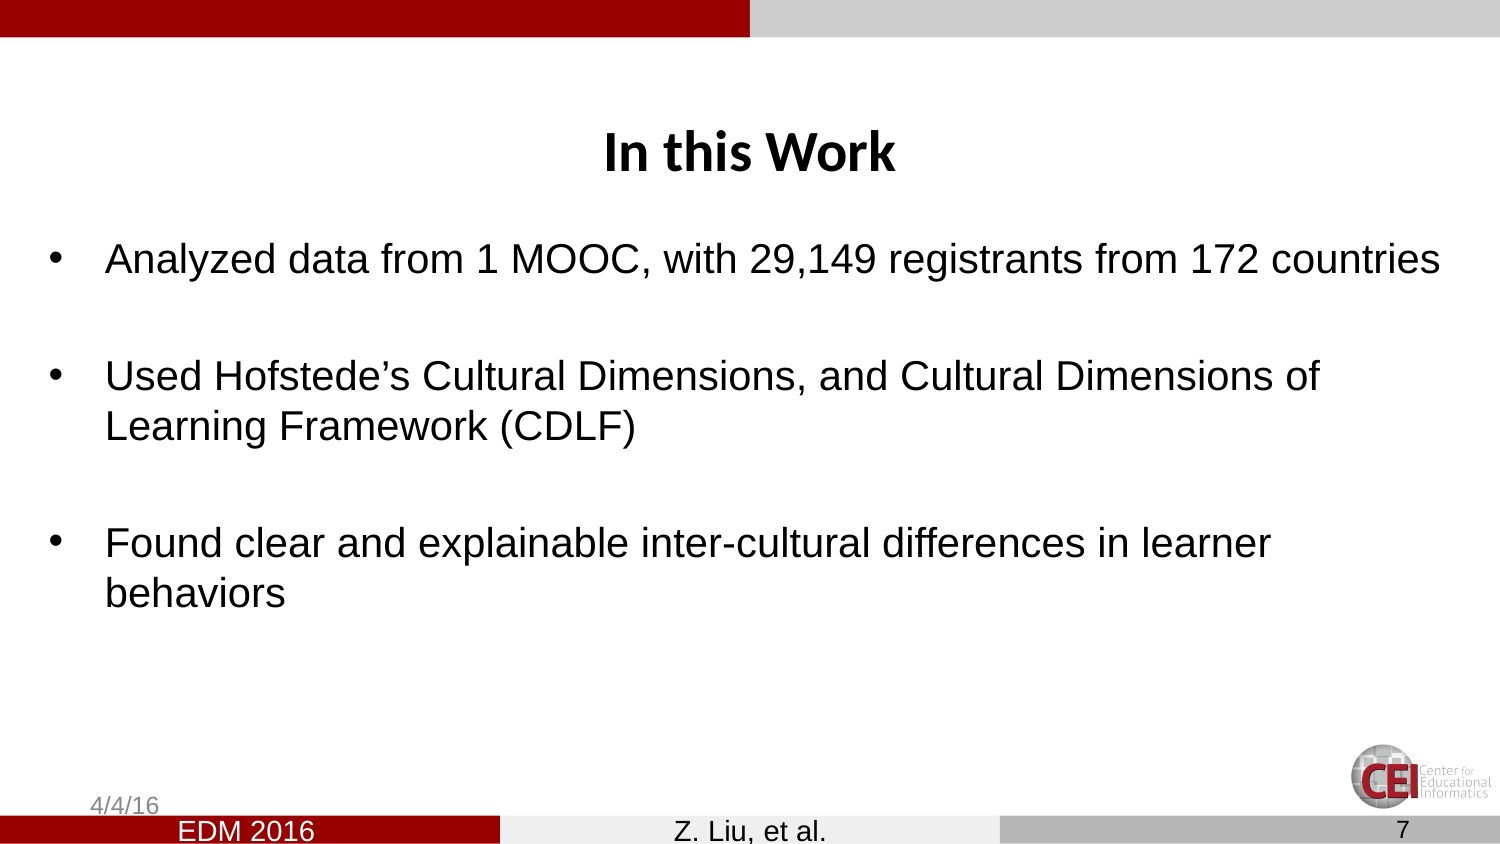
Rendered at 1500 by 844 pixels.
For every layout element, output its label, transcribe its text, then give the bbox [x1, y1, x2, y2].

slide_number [75, 782, 425, 805]
list Analyzed data from 1 MOOC, with 29,149 registrants from 172 countries Used Hofstede’s Cultural Dimensions, and Cultural Dimensions of Learning Framework (CDLF) Found clear and explainable inter-cultural differences in learner behaviors [33, 224, 1463, 754]
title In this Work [75, 82, 1425, 215]
text_box Z. Liu, et al. [514, 805, 988, 844]
picture [1339, 735, 1500, 818]
text_box EDM 2016 [0, 805, 493, 844]
slide_number 7 [1074, 805, 1425, 844]
